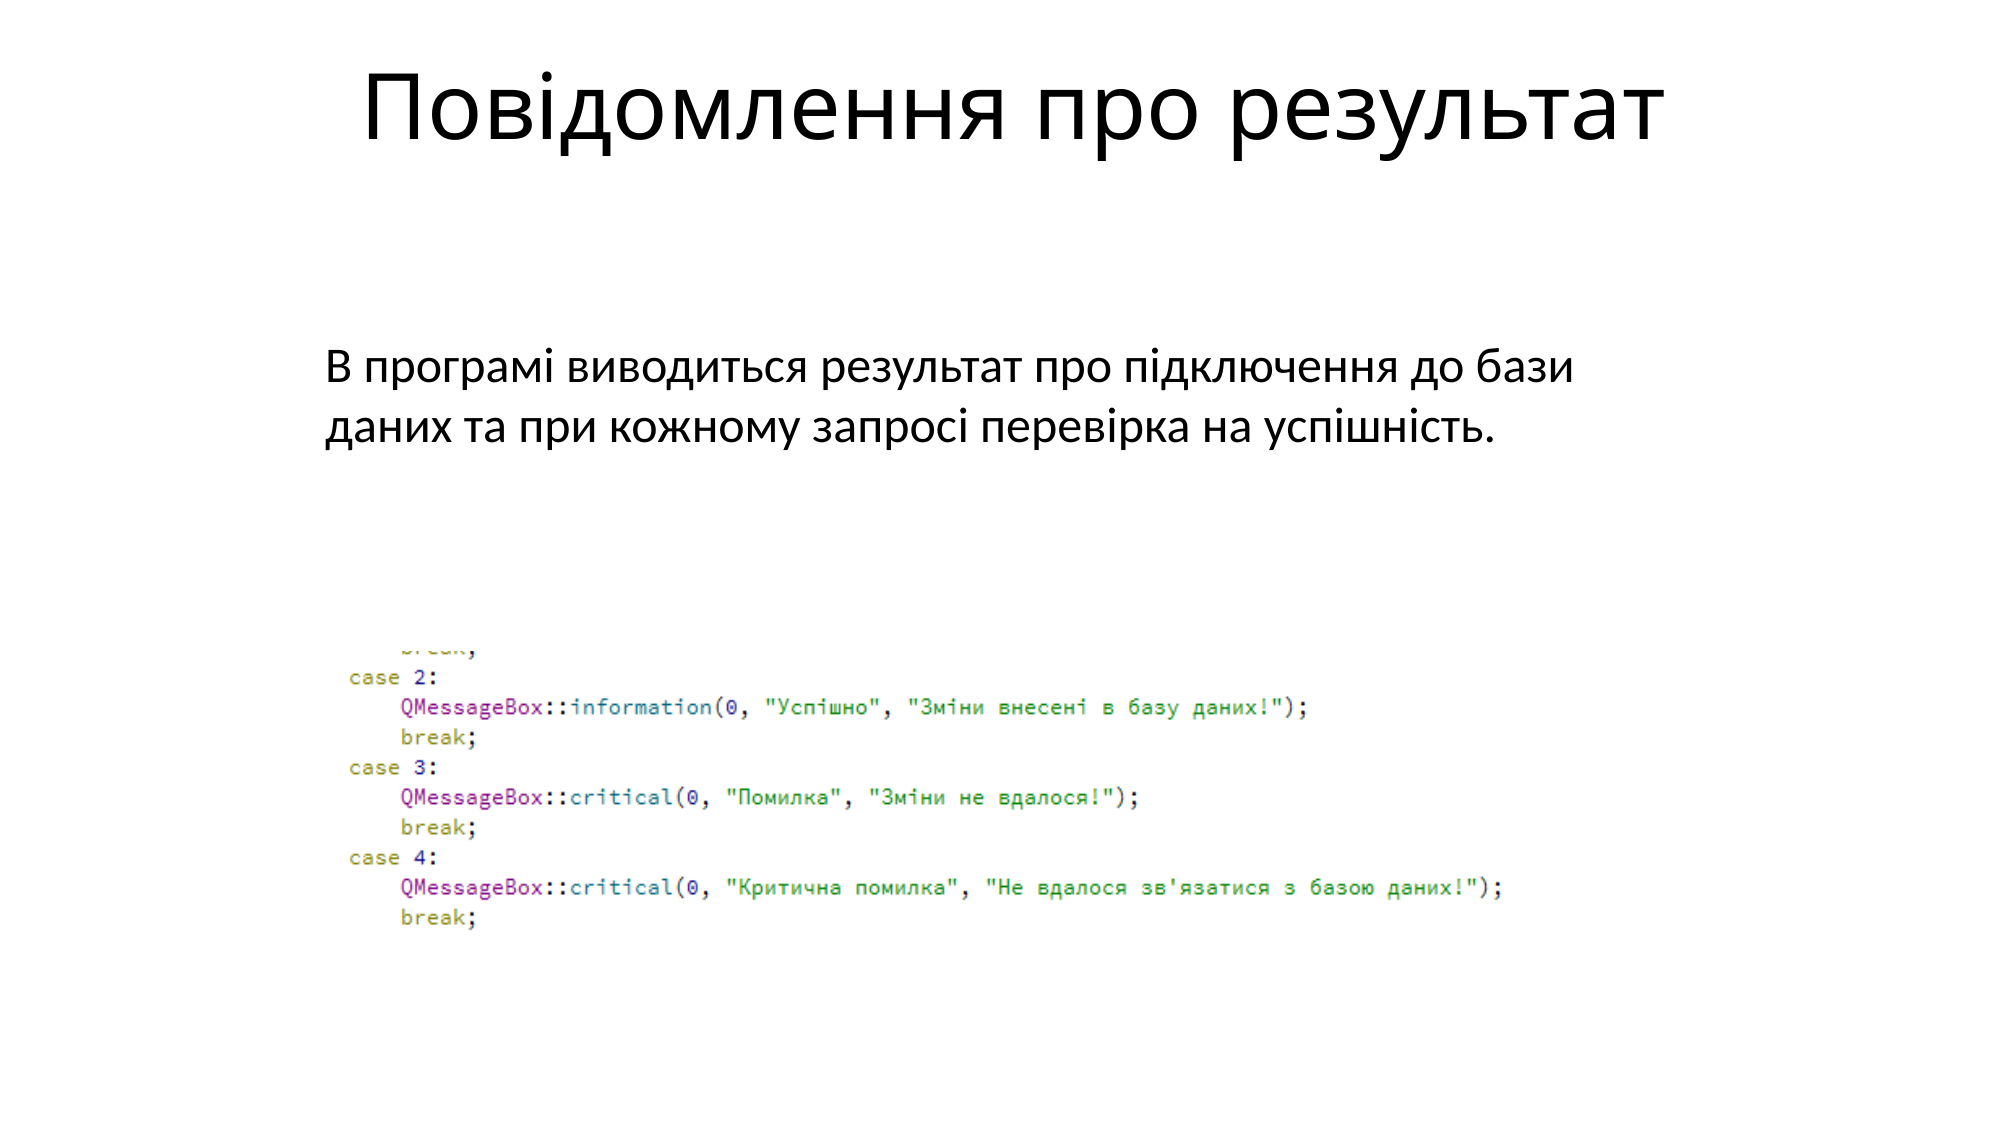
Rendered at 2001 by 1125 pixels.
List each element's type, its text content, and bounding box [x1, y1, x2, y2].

picture [310, 651, 1550, 932]
title Повідомлення про результат [0, 0, 2000, 219]
text_box В програмі виводиться результат про підключення до бази даних та при кожному запросі перевірка на успішність. [310, 324, 1718, 460]
